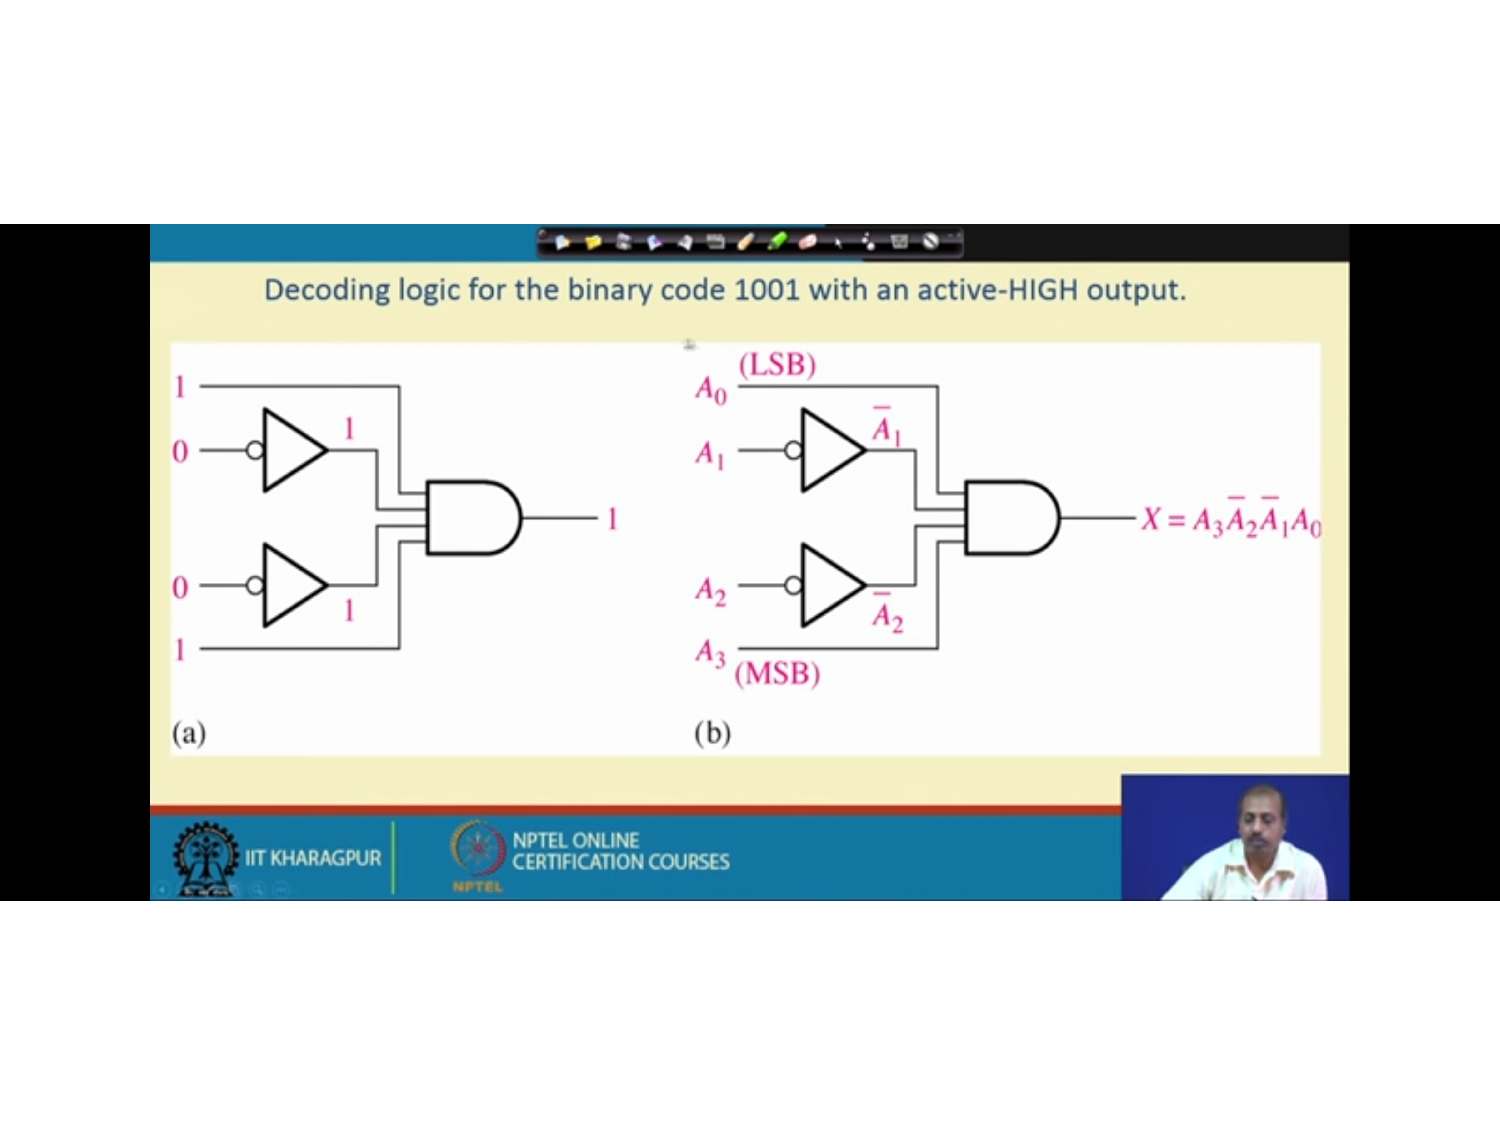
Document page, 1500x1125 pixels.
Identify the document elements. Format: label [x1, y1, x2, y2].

picture [0, 224, 1500, 901]
